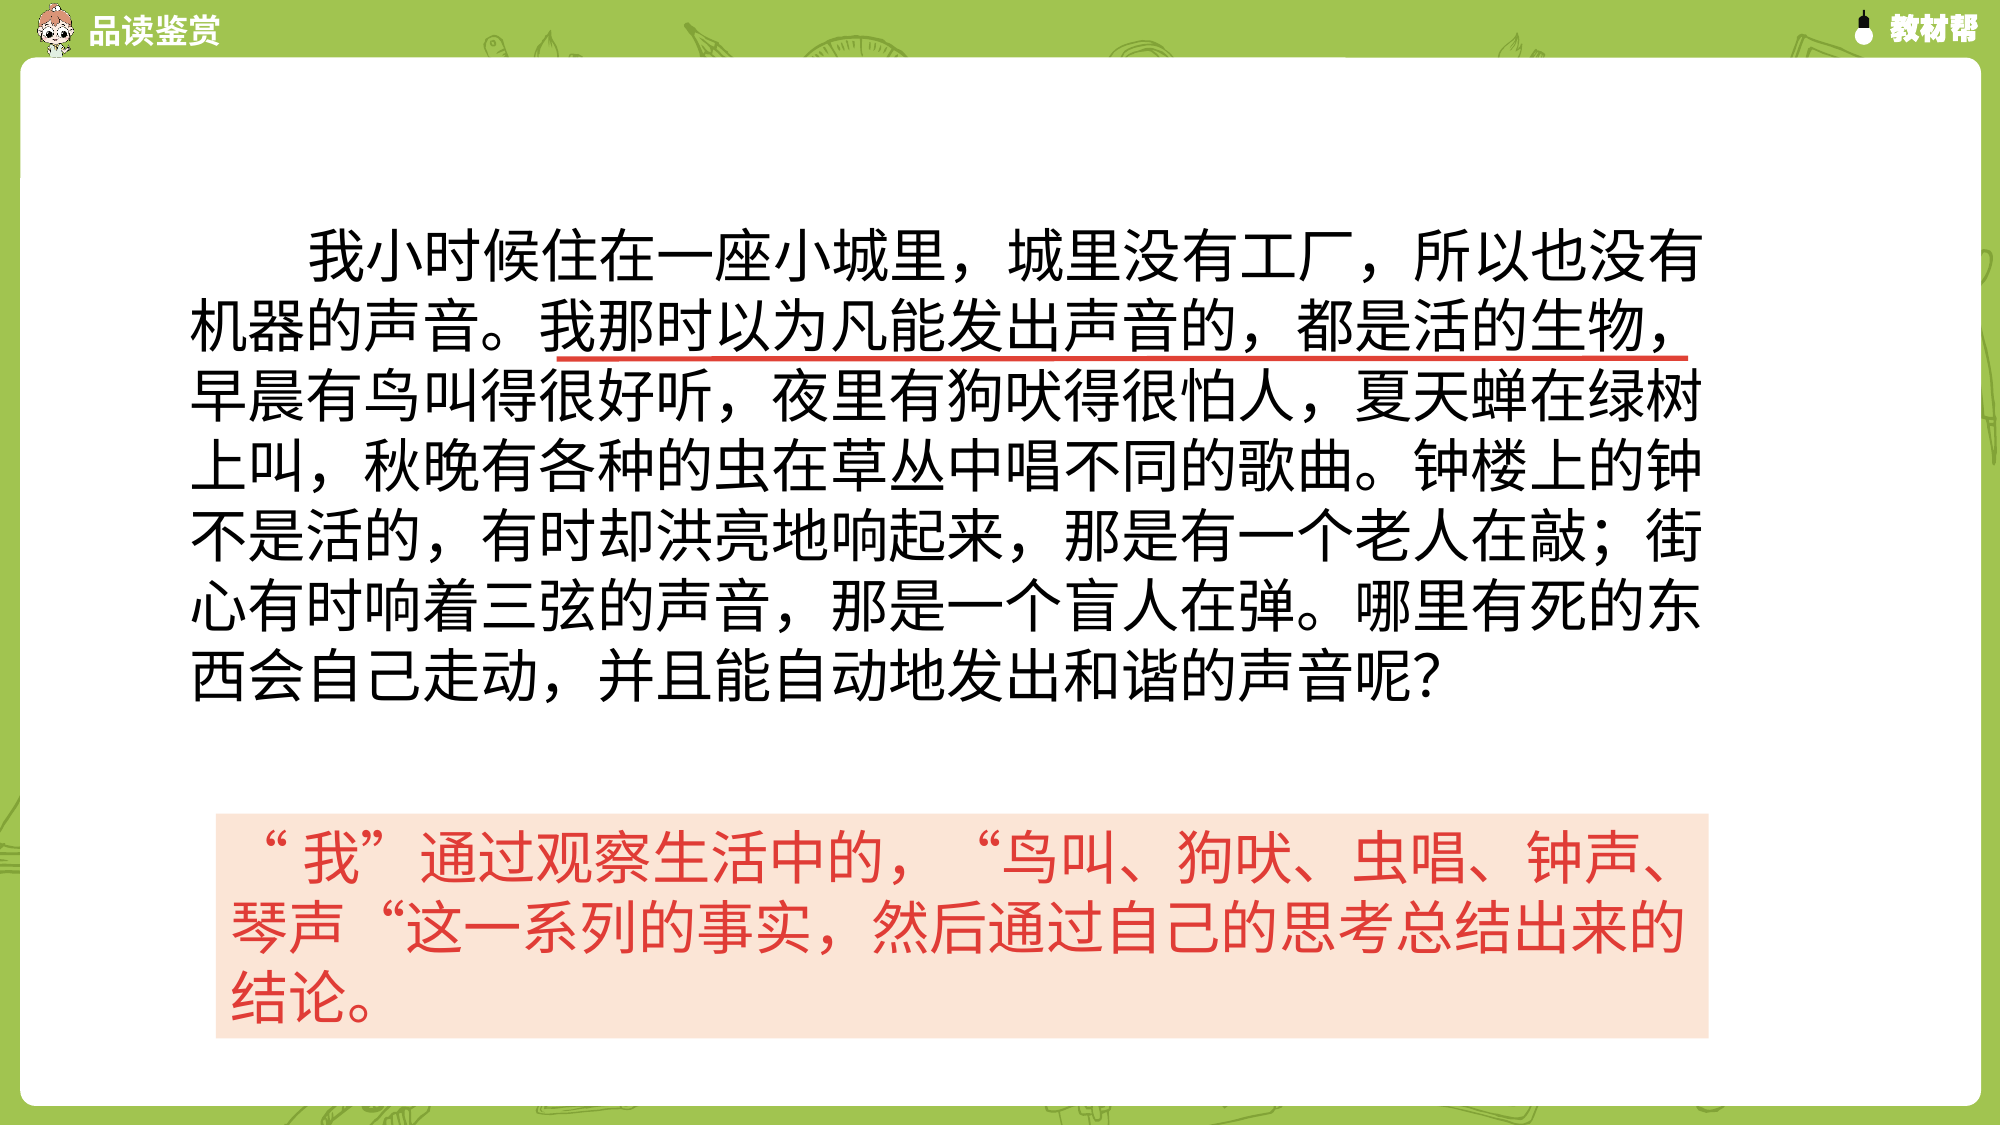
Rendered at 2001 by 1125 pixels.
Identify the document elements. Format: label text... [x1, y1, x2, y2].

picture [36, 1, 75, 58]
text_box “我”通过观察生活中的，“鸟叫、狗吠、虫唱、钟声、琴声“这一系列的事实，然后通过自己的思考总结出来的结论。 [215, 813, 1709, 1039]
text_box 我小时候住在一座小城里，城里没有工厂，所以也没有机器的声音。我那时以为凡能发出声音的，都是活的生物，早晨有鸟叫得很好听，夜里有狗吠得很怕人，夏天蝉在绿树上叫，秋晚有各种的虫在草丛中唱不同的歌曲。钟楼上的钟不是活的，有时却洪亮地响起来，那是有一个老人在敲；街心有时响着三弦的声音，那是一个盲人在弹。哪里有死的东西会自己走动，并且能自动地发出和谐的声音呢？ [174, 212, 1776, 717]
